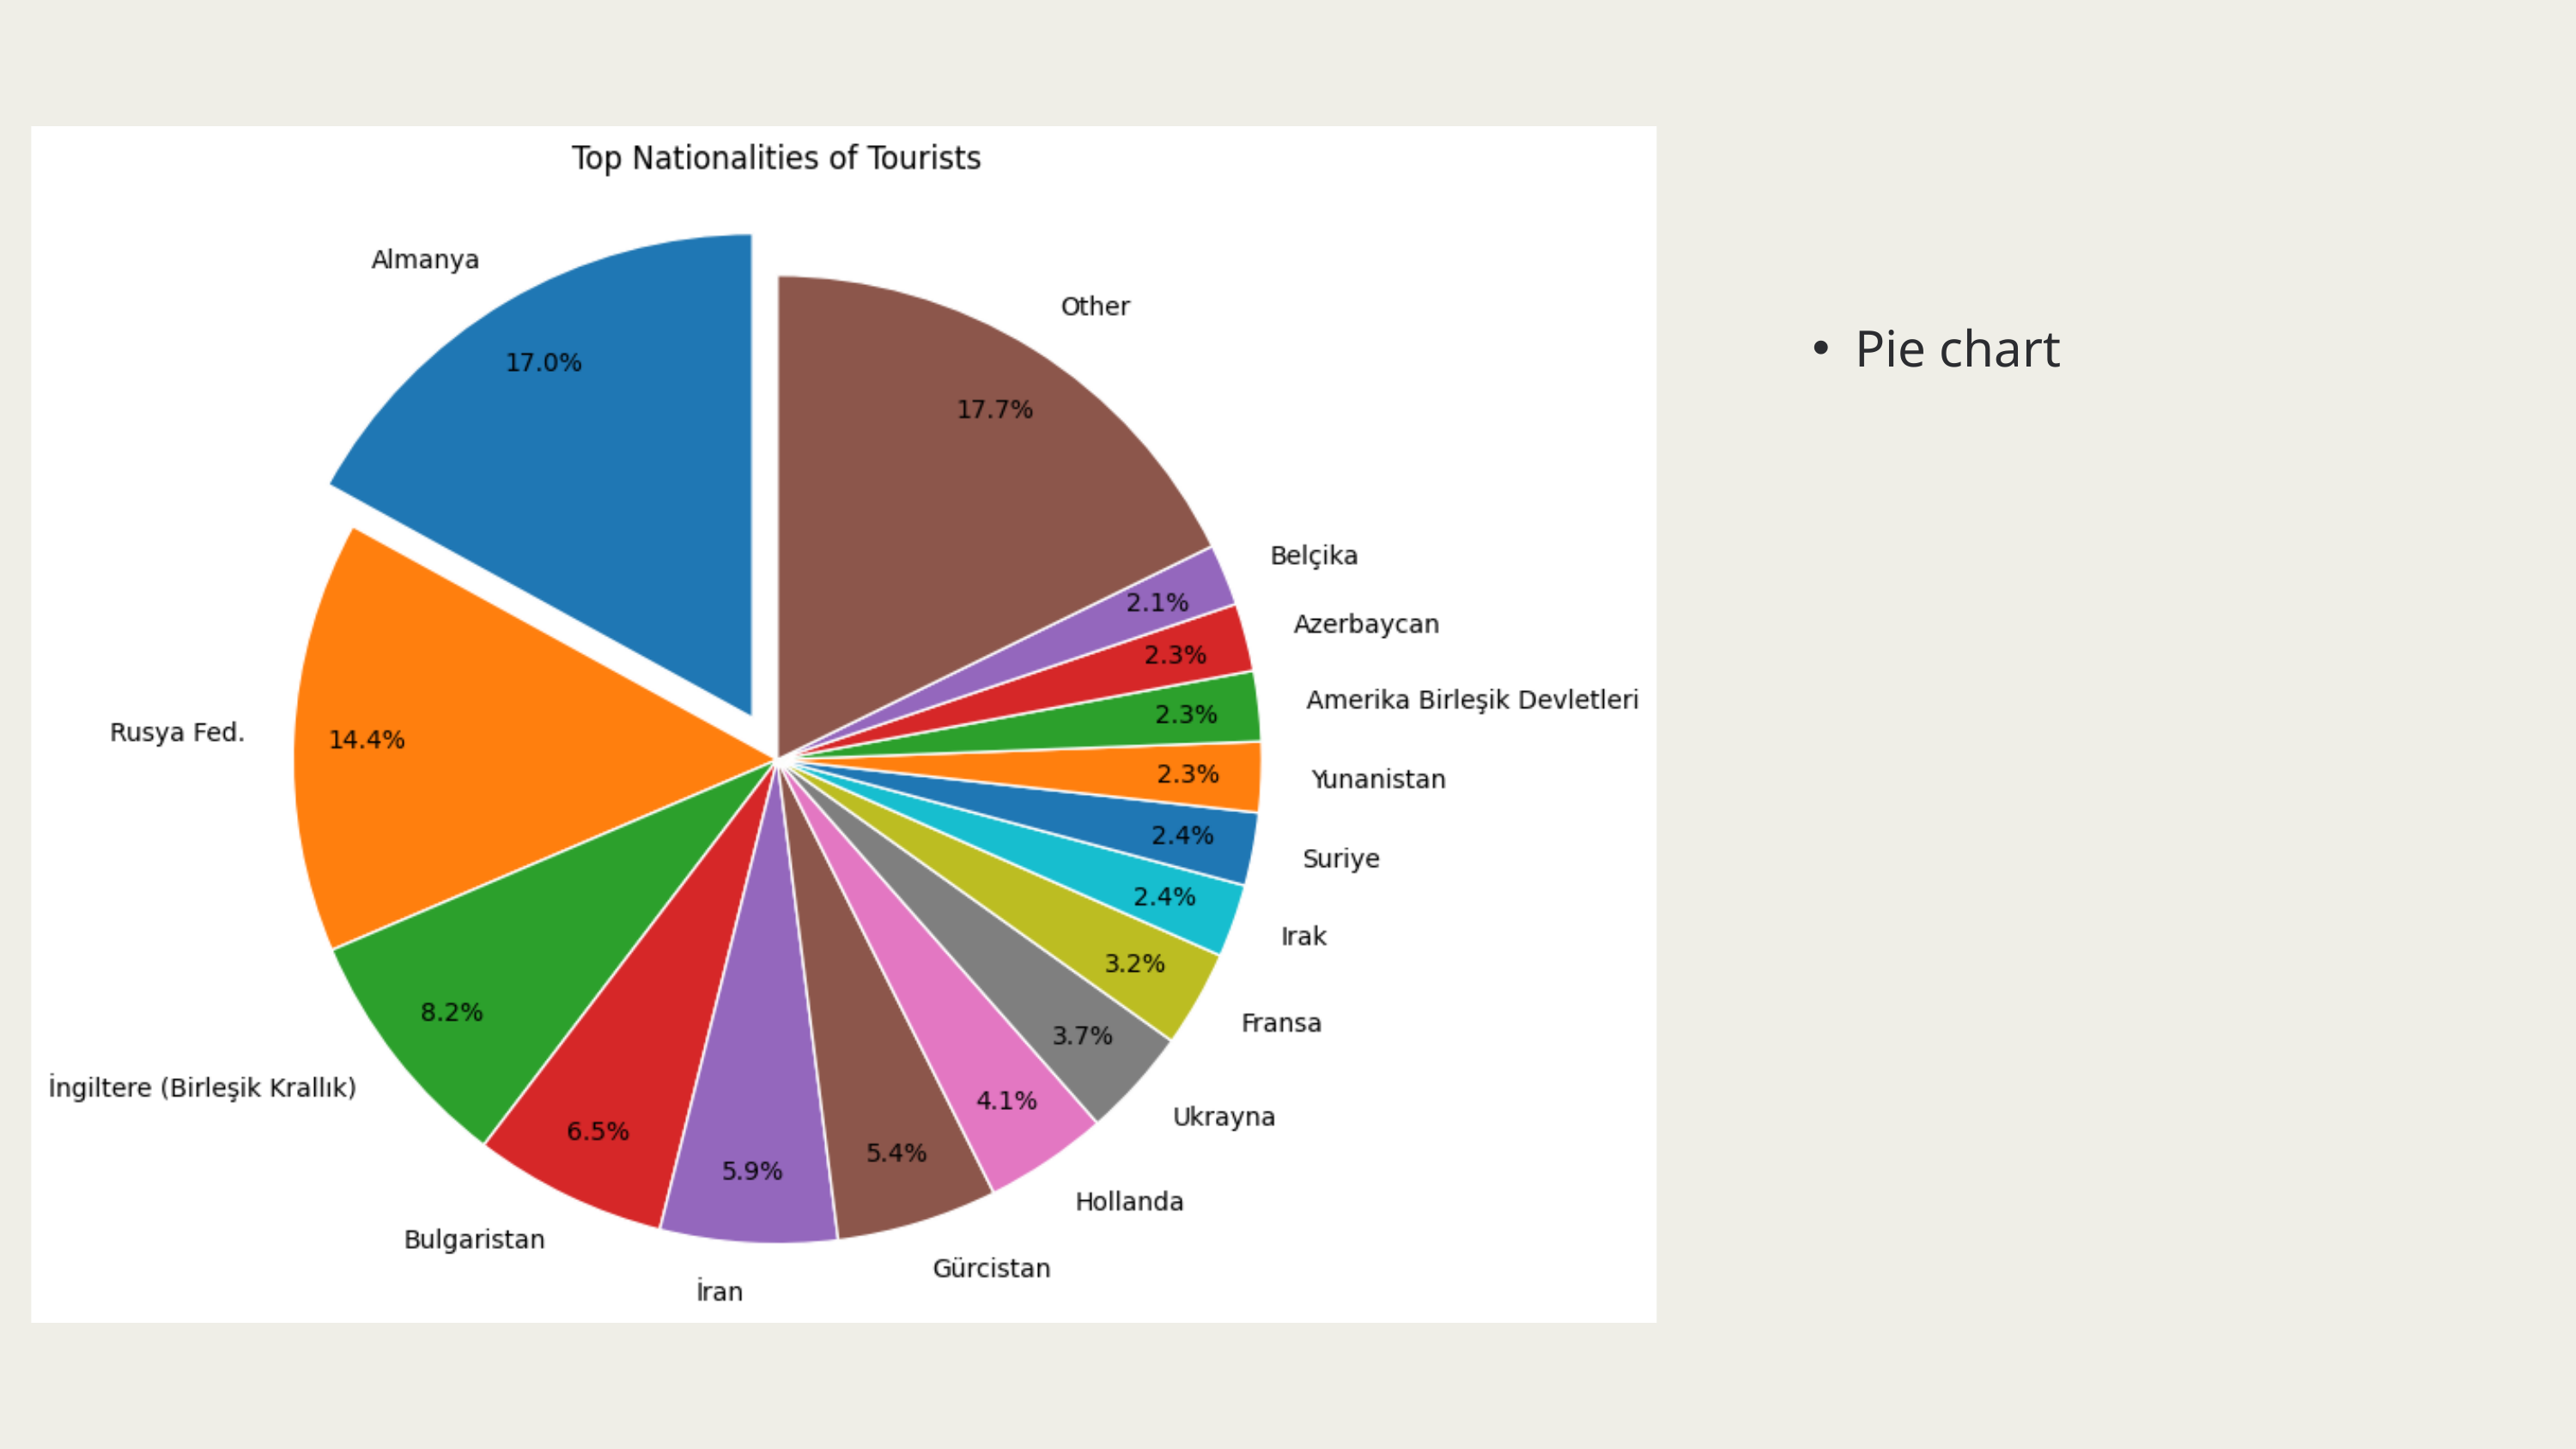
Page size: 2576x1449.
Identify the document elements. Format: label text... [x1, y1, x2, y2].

text_box Pie chart [1770, 301, 2432, 377]
text_box [31, 126, 1657, 1323]
